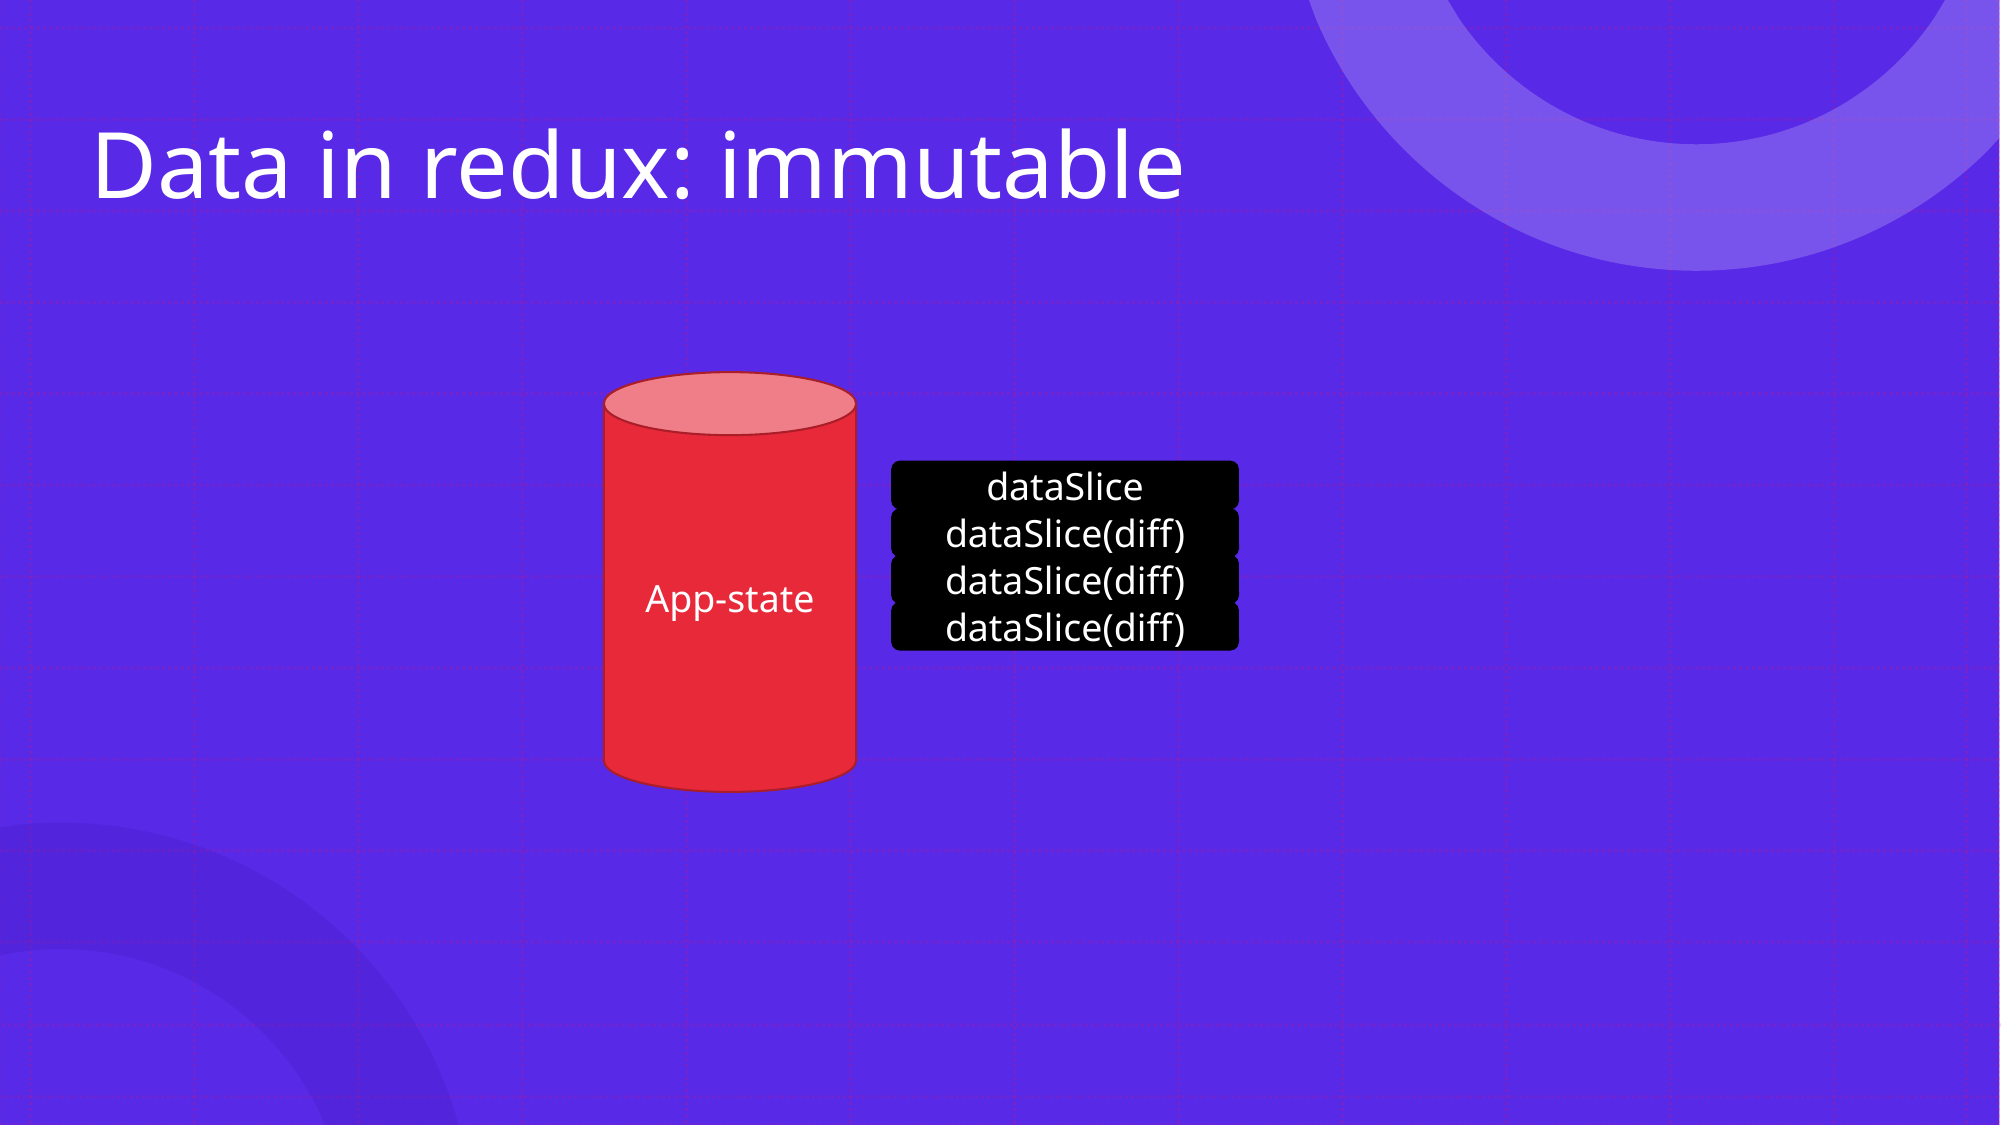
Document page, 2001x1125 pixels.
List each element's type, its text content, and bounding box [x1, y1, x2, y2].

text_box App-state [602, 371, 858, 793]
title Data in redux: immutable [75, 59, 1834, 278]
text_box dataSlice(diff) [891, 555, 1240, 603]
text_box dataSlice(diff) [891, 508, 1240, 556]
text_box dataSlice [891, 460, 1240, 509]
text_box dataSlice(diff) [891, 601, 1240, 651]
